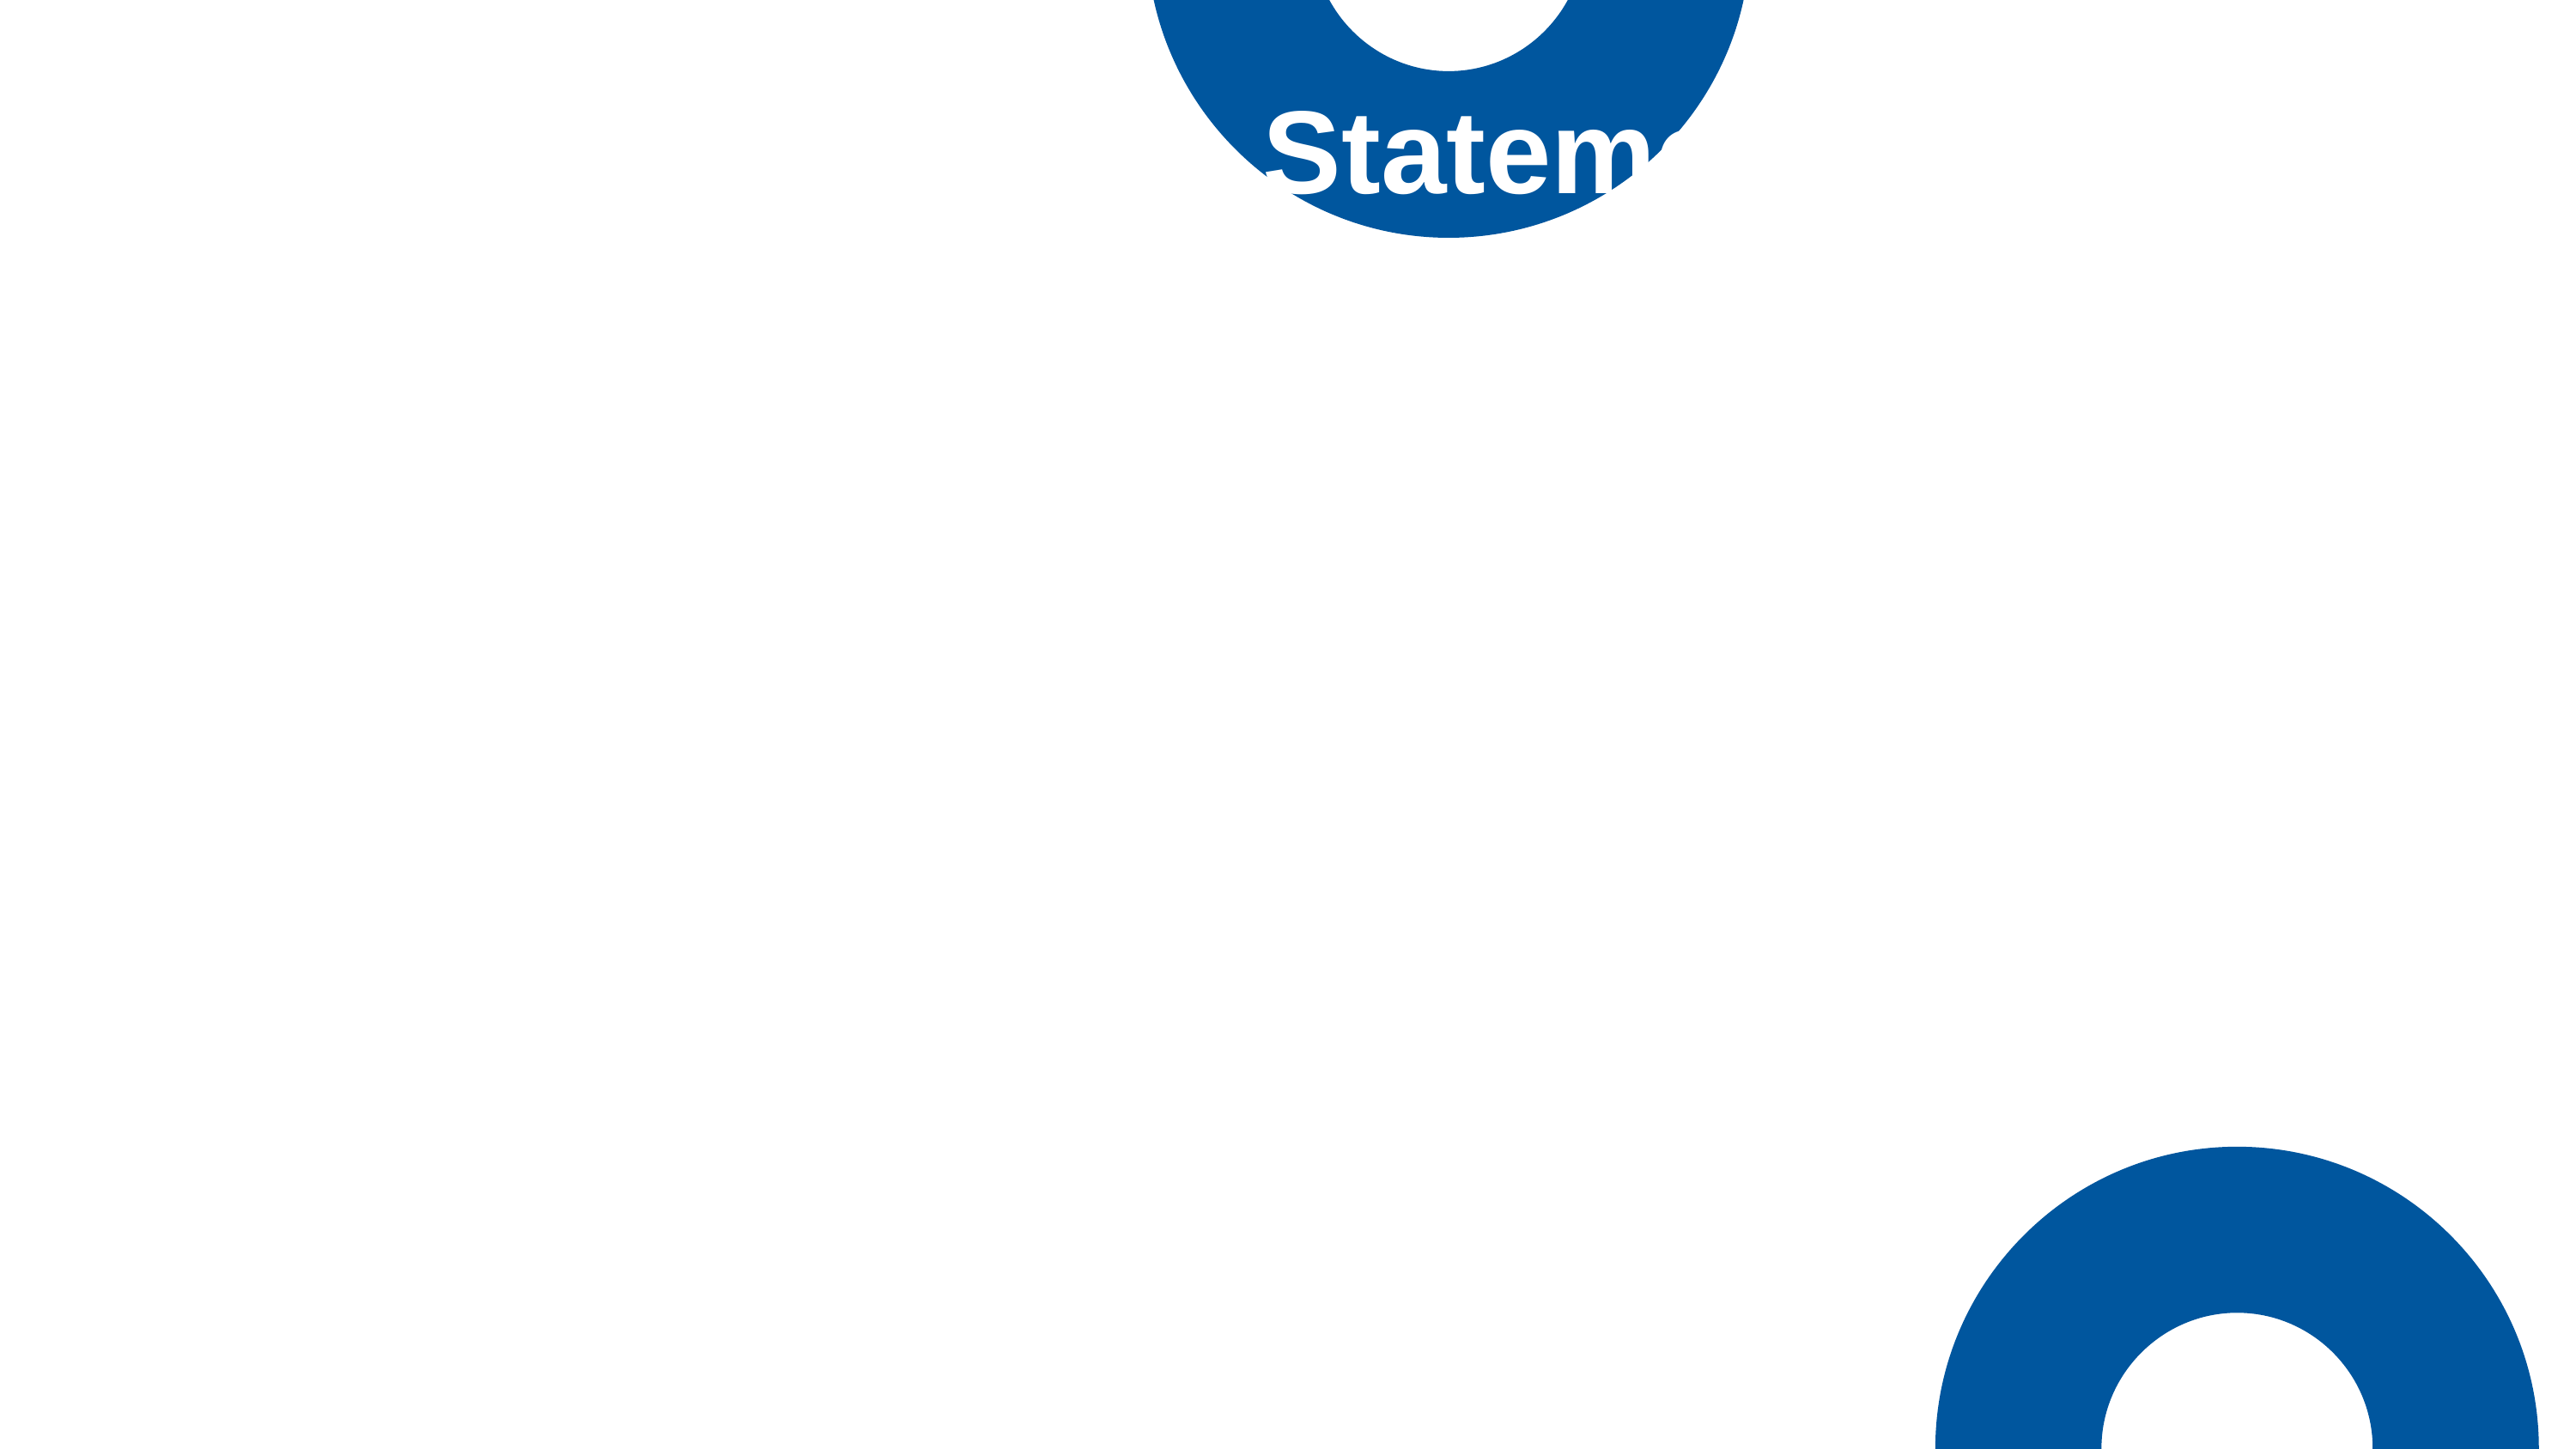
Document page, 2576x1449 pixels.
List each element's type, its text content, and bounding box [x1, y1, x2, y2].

text_box [1935, 1379, 2121, 1449]
text_box The objective is to analyze the IT support ticket management system to understand the performance of IT agents, the efficiency of ticket resolution, and the satisfaction levels of employees. The analysis aims to identify high and low performers among IT agents, assess the overall effectiveness of the team, and pinpoint areas for improvement in the ticket resolution process. The ultimate goal is to make informed staffing decisions, including hiring, firing, and training, to enhance overall service quality and team performance. [139, 297, 2428, 1379]
text_box Problem Statement [52, 69, 2540, 191]
text_box [1286, 191, 1611, 238]
text_box [1474, 0, 1744, 69]
text_box [1153, 0, 1423, 69]
text_box [2354, 1215, 2539, 1449]
